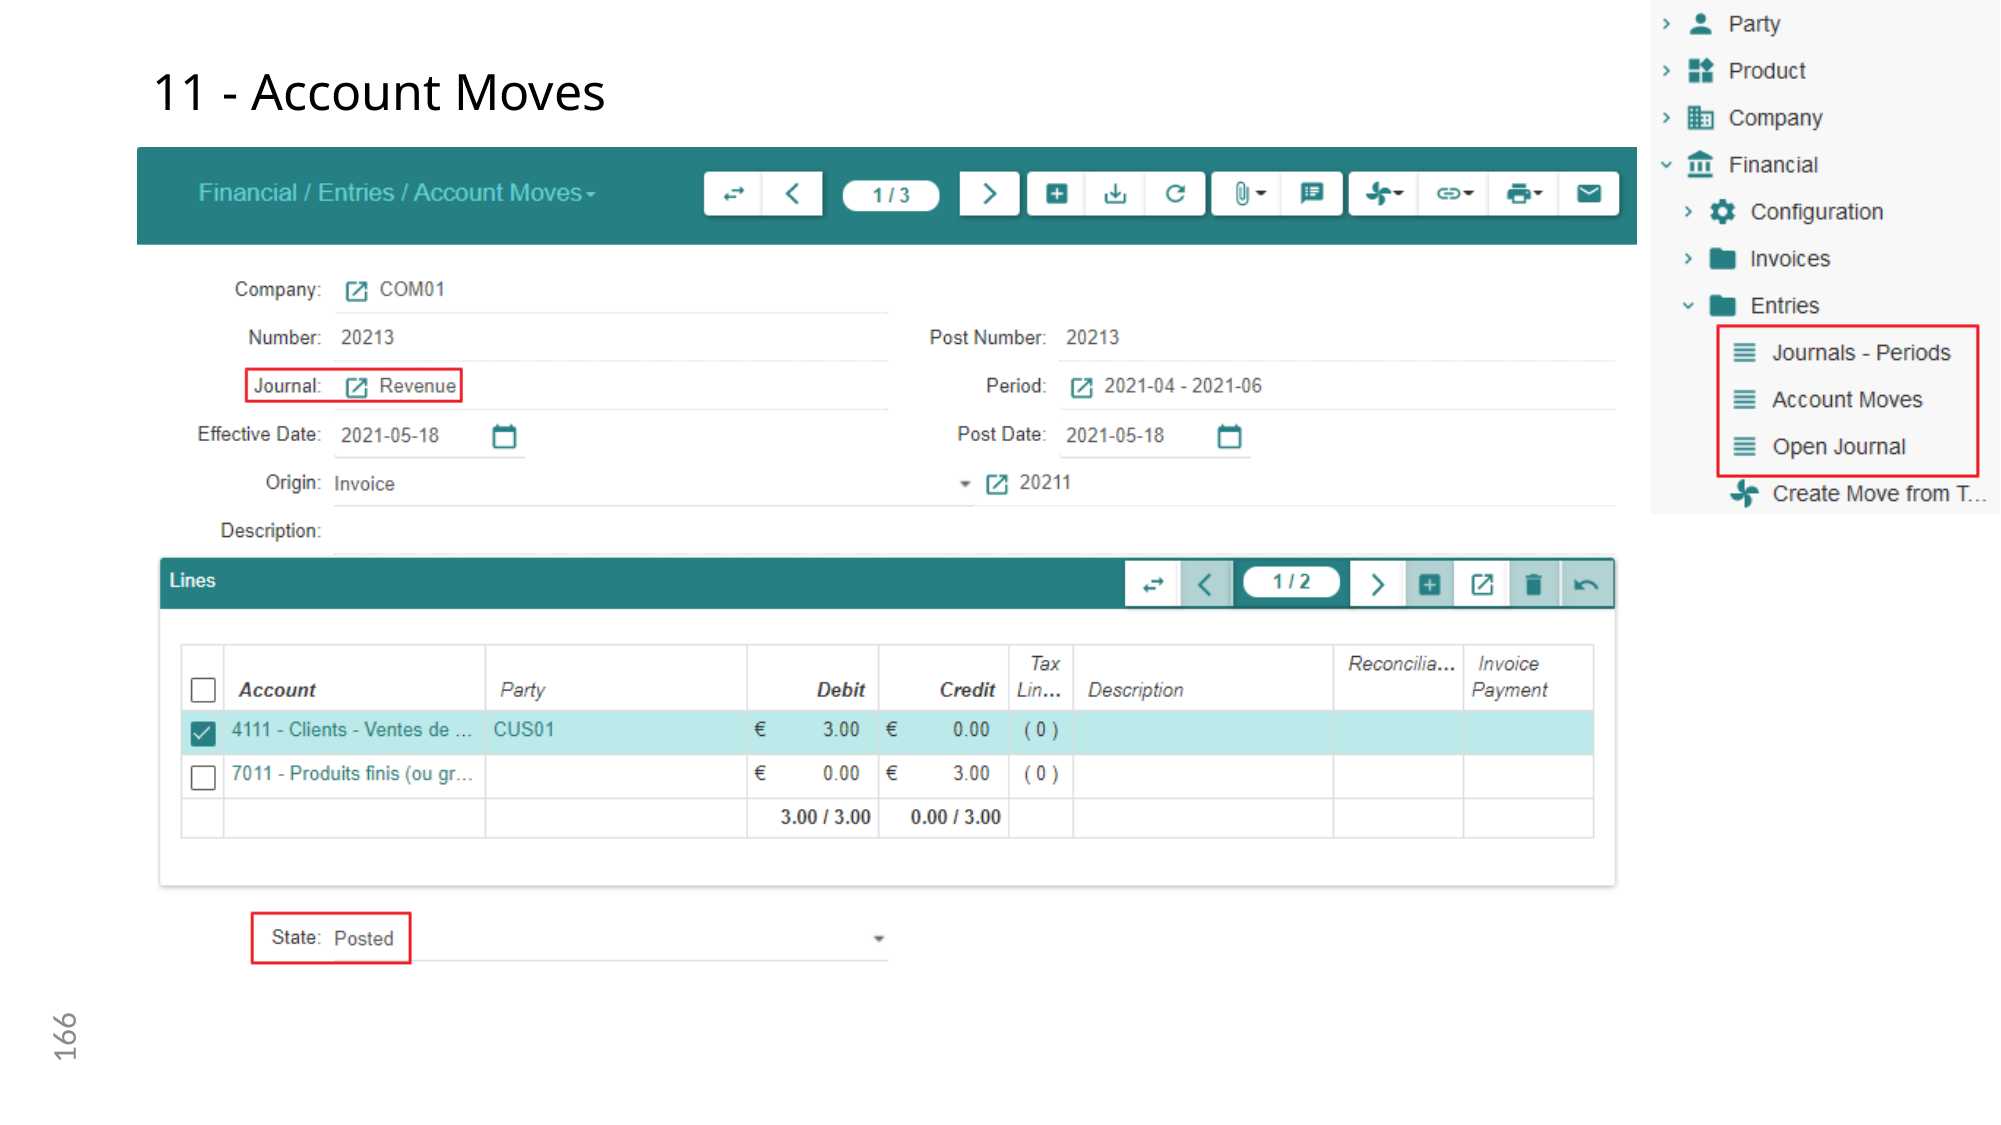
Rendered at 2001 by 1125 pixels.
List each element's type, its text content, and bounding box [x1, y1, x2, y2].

picture [137, 147, 1637, 970]
title 11 - Account Moves [137, 59, 1651, 136]
picture [1651, 0, 2000, 515]
slide_number 166 [32, 969, 93, 1108]
